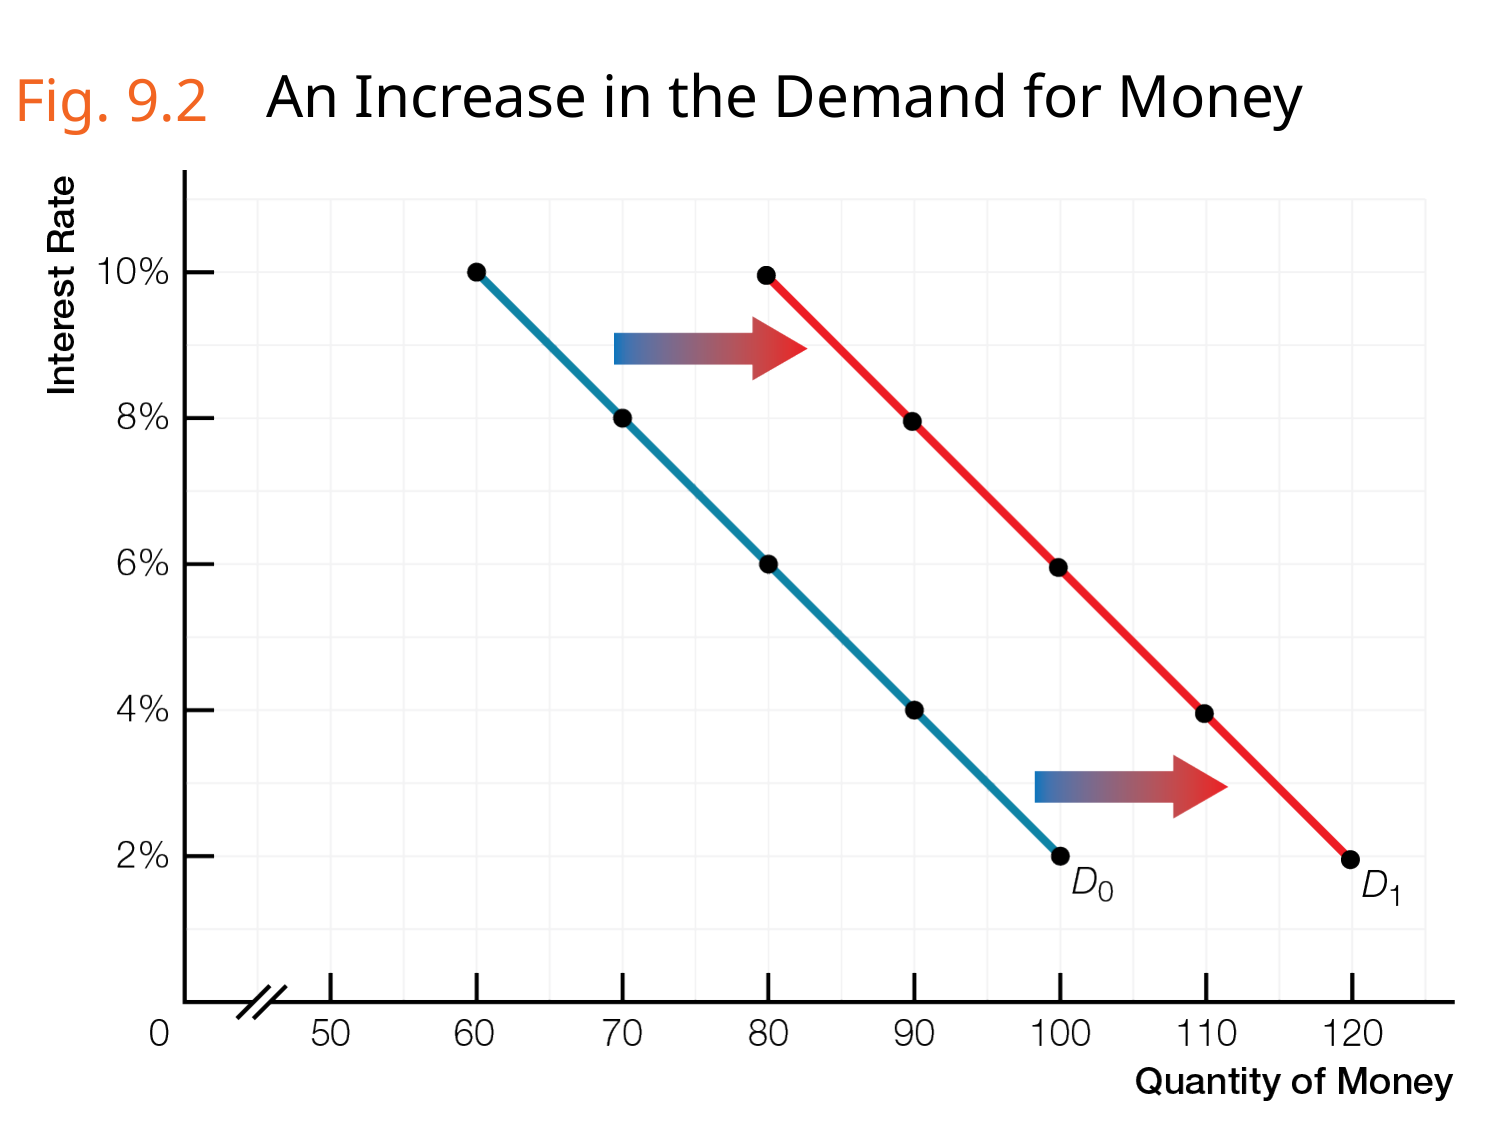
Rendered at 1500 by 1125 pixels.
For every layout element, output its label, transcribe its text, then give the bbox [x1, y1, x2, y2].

title An Increase in the Demand for Money [251, 0, 1460, 170]
picture [43, 170, 1464, 1104]
text_box Fig. 9.2 [0, 55, 303, 140]
